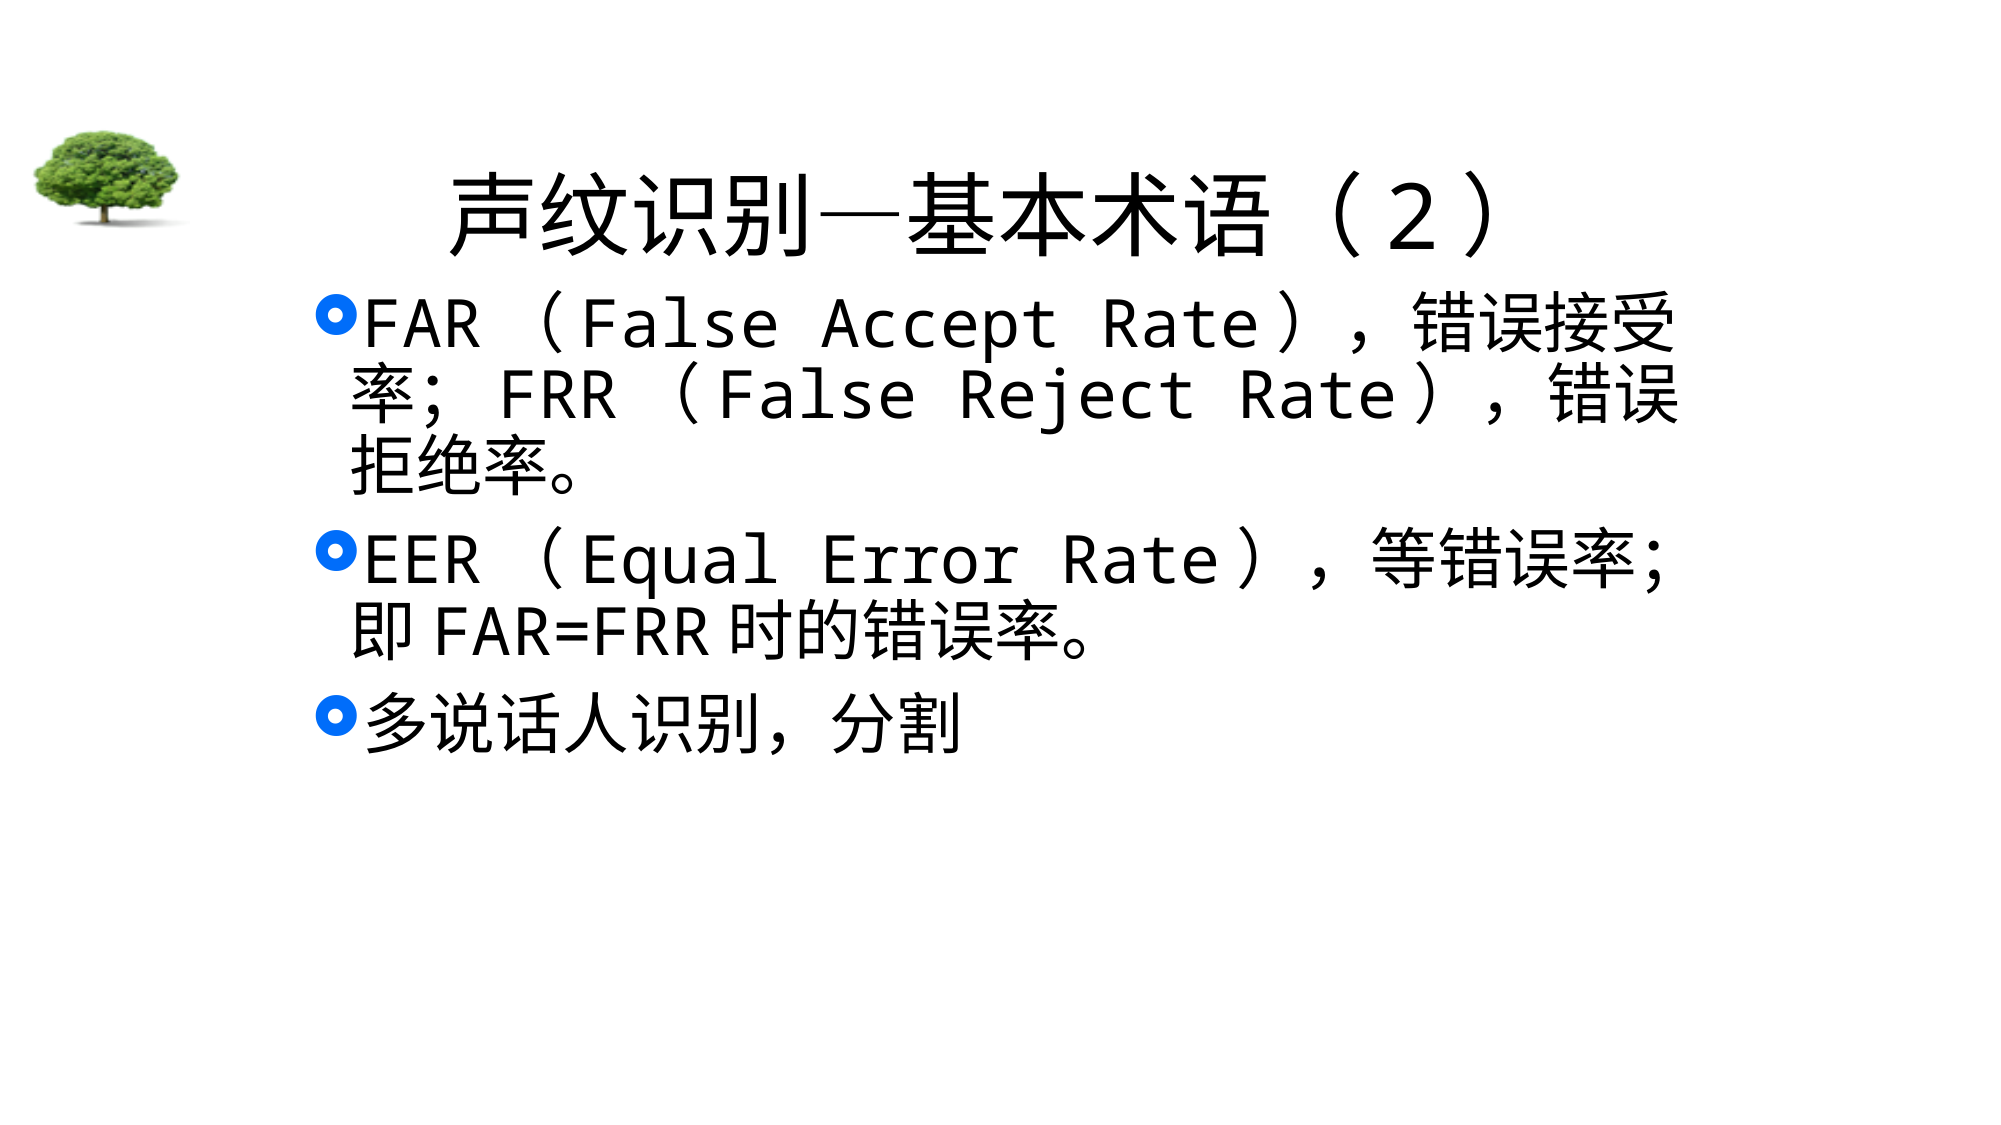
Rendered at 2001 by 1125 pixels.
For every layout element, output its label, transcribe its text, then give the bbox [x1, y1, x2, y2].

picture [23, 117, 137, 233]
title 声纹识别—基本术语（2） [137, 59, 1863, 278]
list FAR（False Accept Rate），错误接受率；FRR（False Reject Rate），错误拒绝率。 EER（Equal Error Rate），等错误率；即FAR=FRR时的错误率。 多说话人识别，分割 [296, 282, 1722, 1006]
